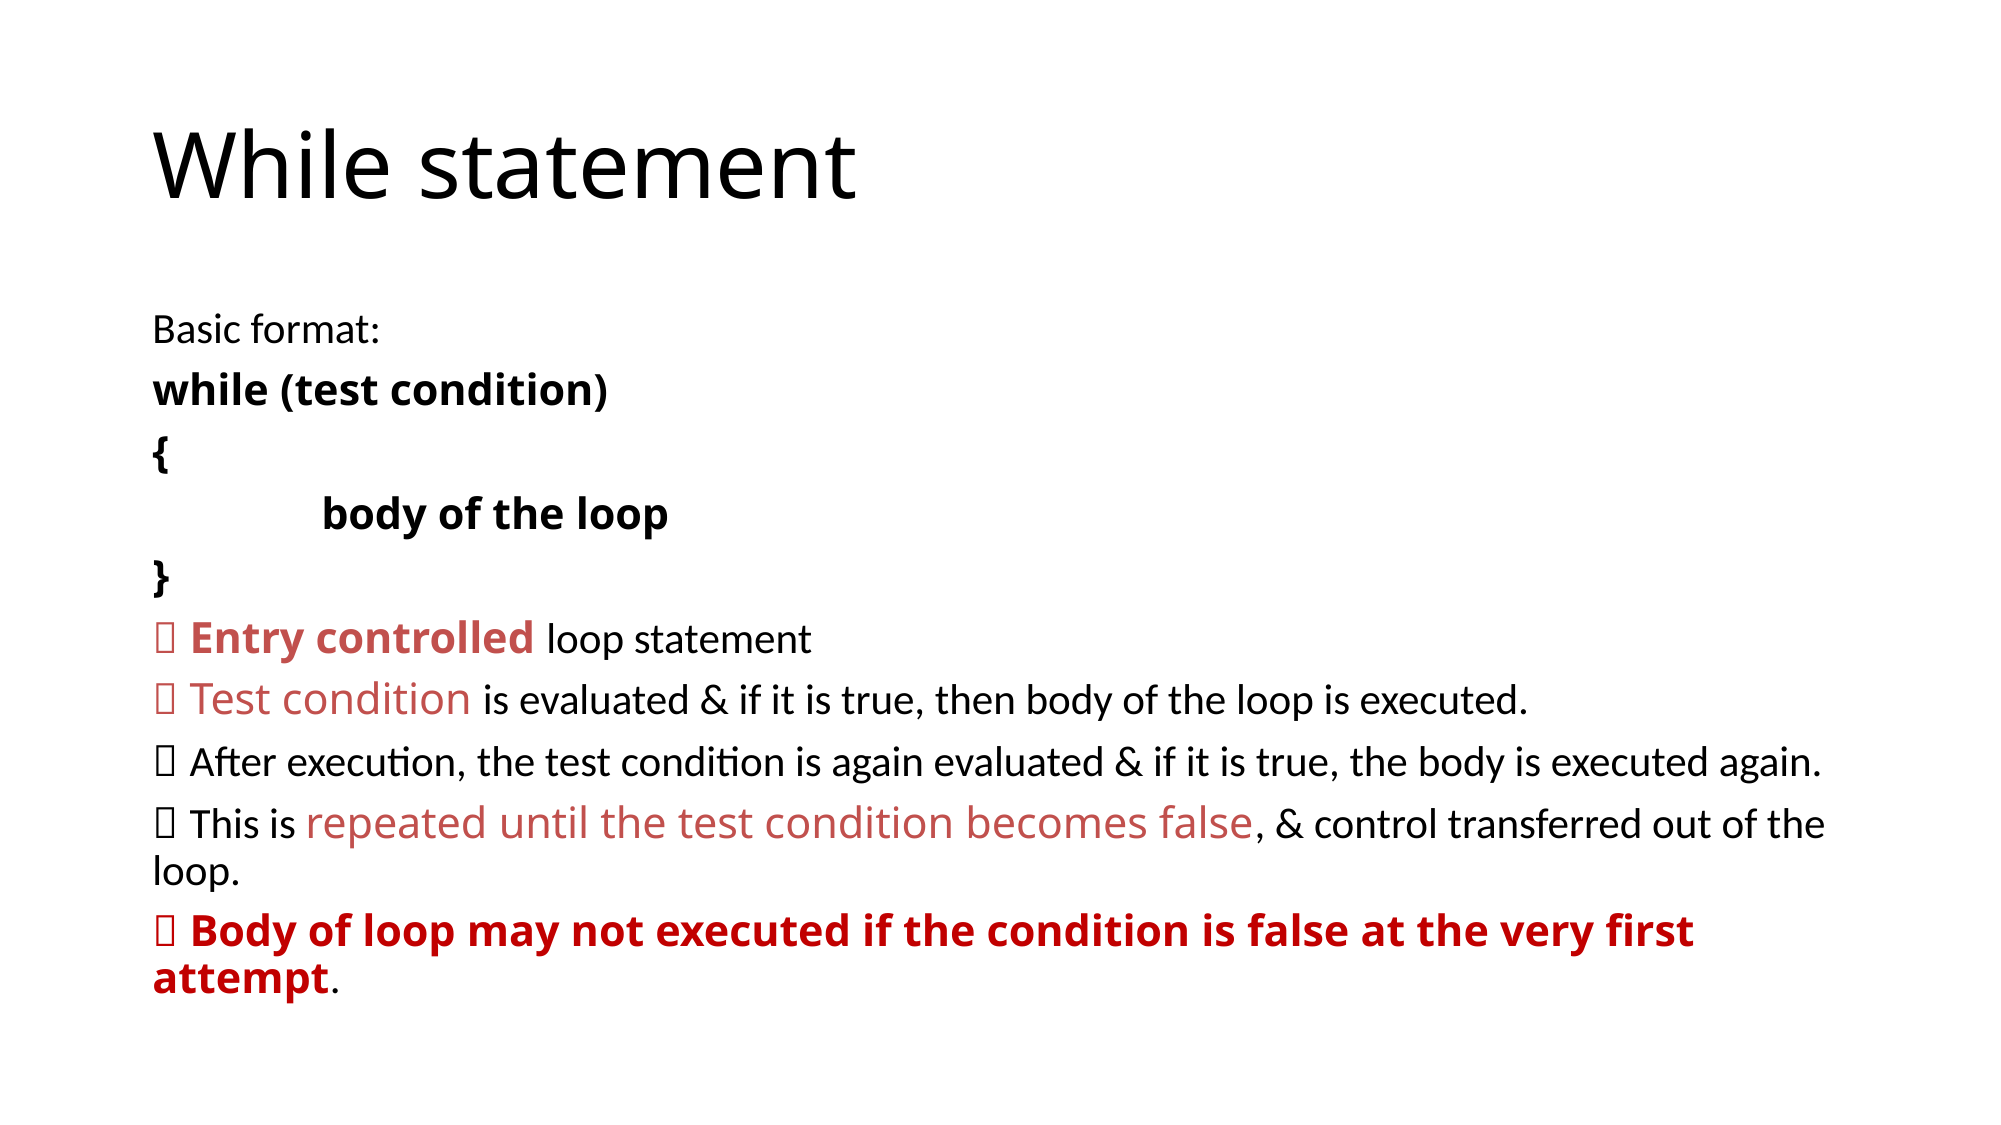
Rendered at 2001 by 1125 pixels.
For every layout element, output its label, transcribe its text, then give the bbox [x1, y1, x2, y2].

title While statement [137, 59, 1863, 278]
list Basic format: while (test condition) { body of the loop }  Entry controlled loop statement  Test condition is evaluated & if it is true, then body of the loop is executed.  After execution, the test condition is again evaluated & if it is true, the body is executed again.  This is repeated until the test condition becomes false, & control transferred out of the loop.  Body of loop may not executed if the condition is false at the very first attempt. [137, 299, 1863, 1014]
